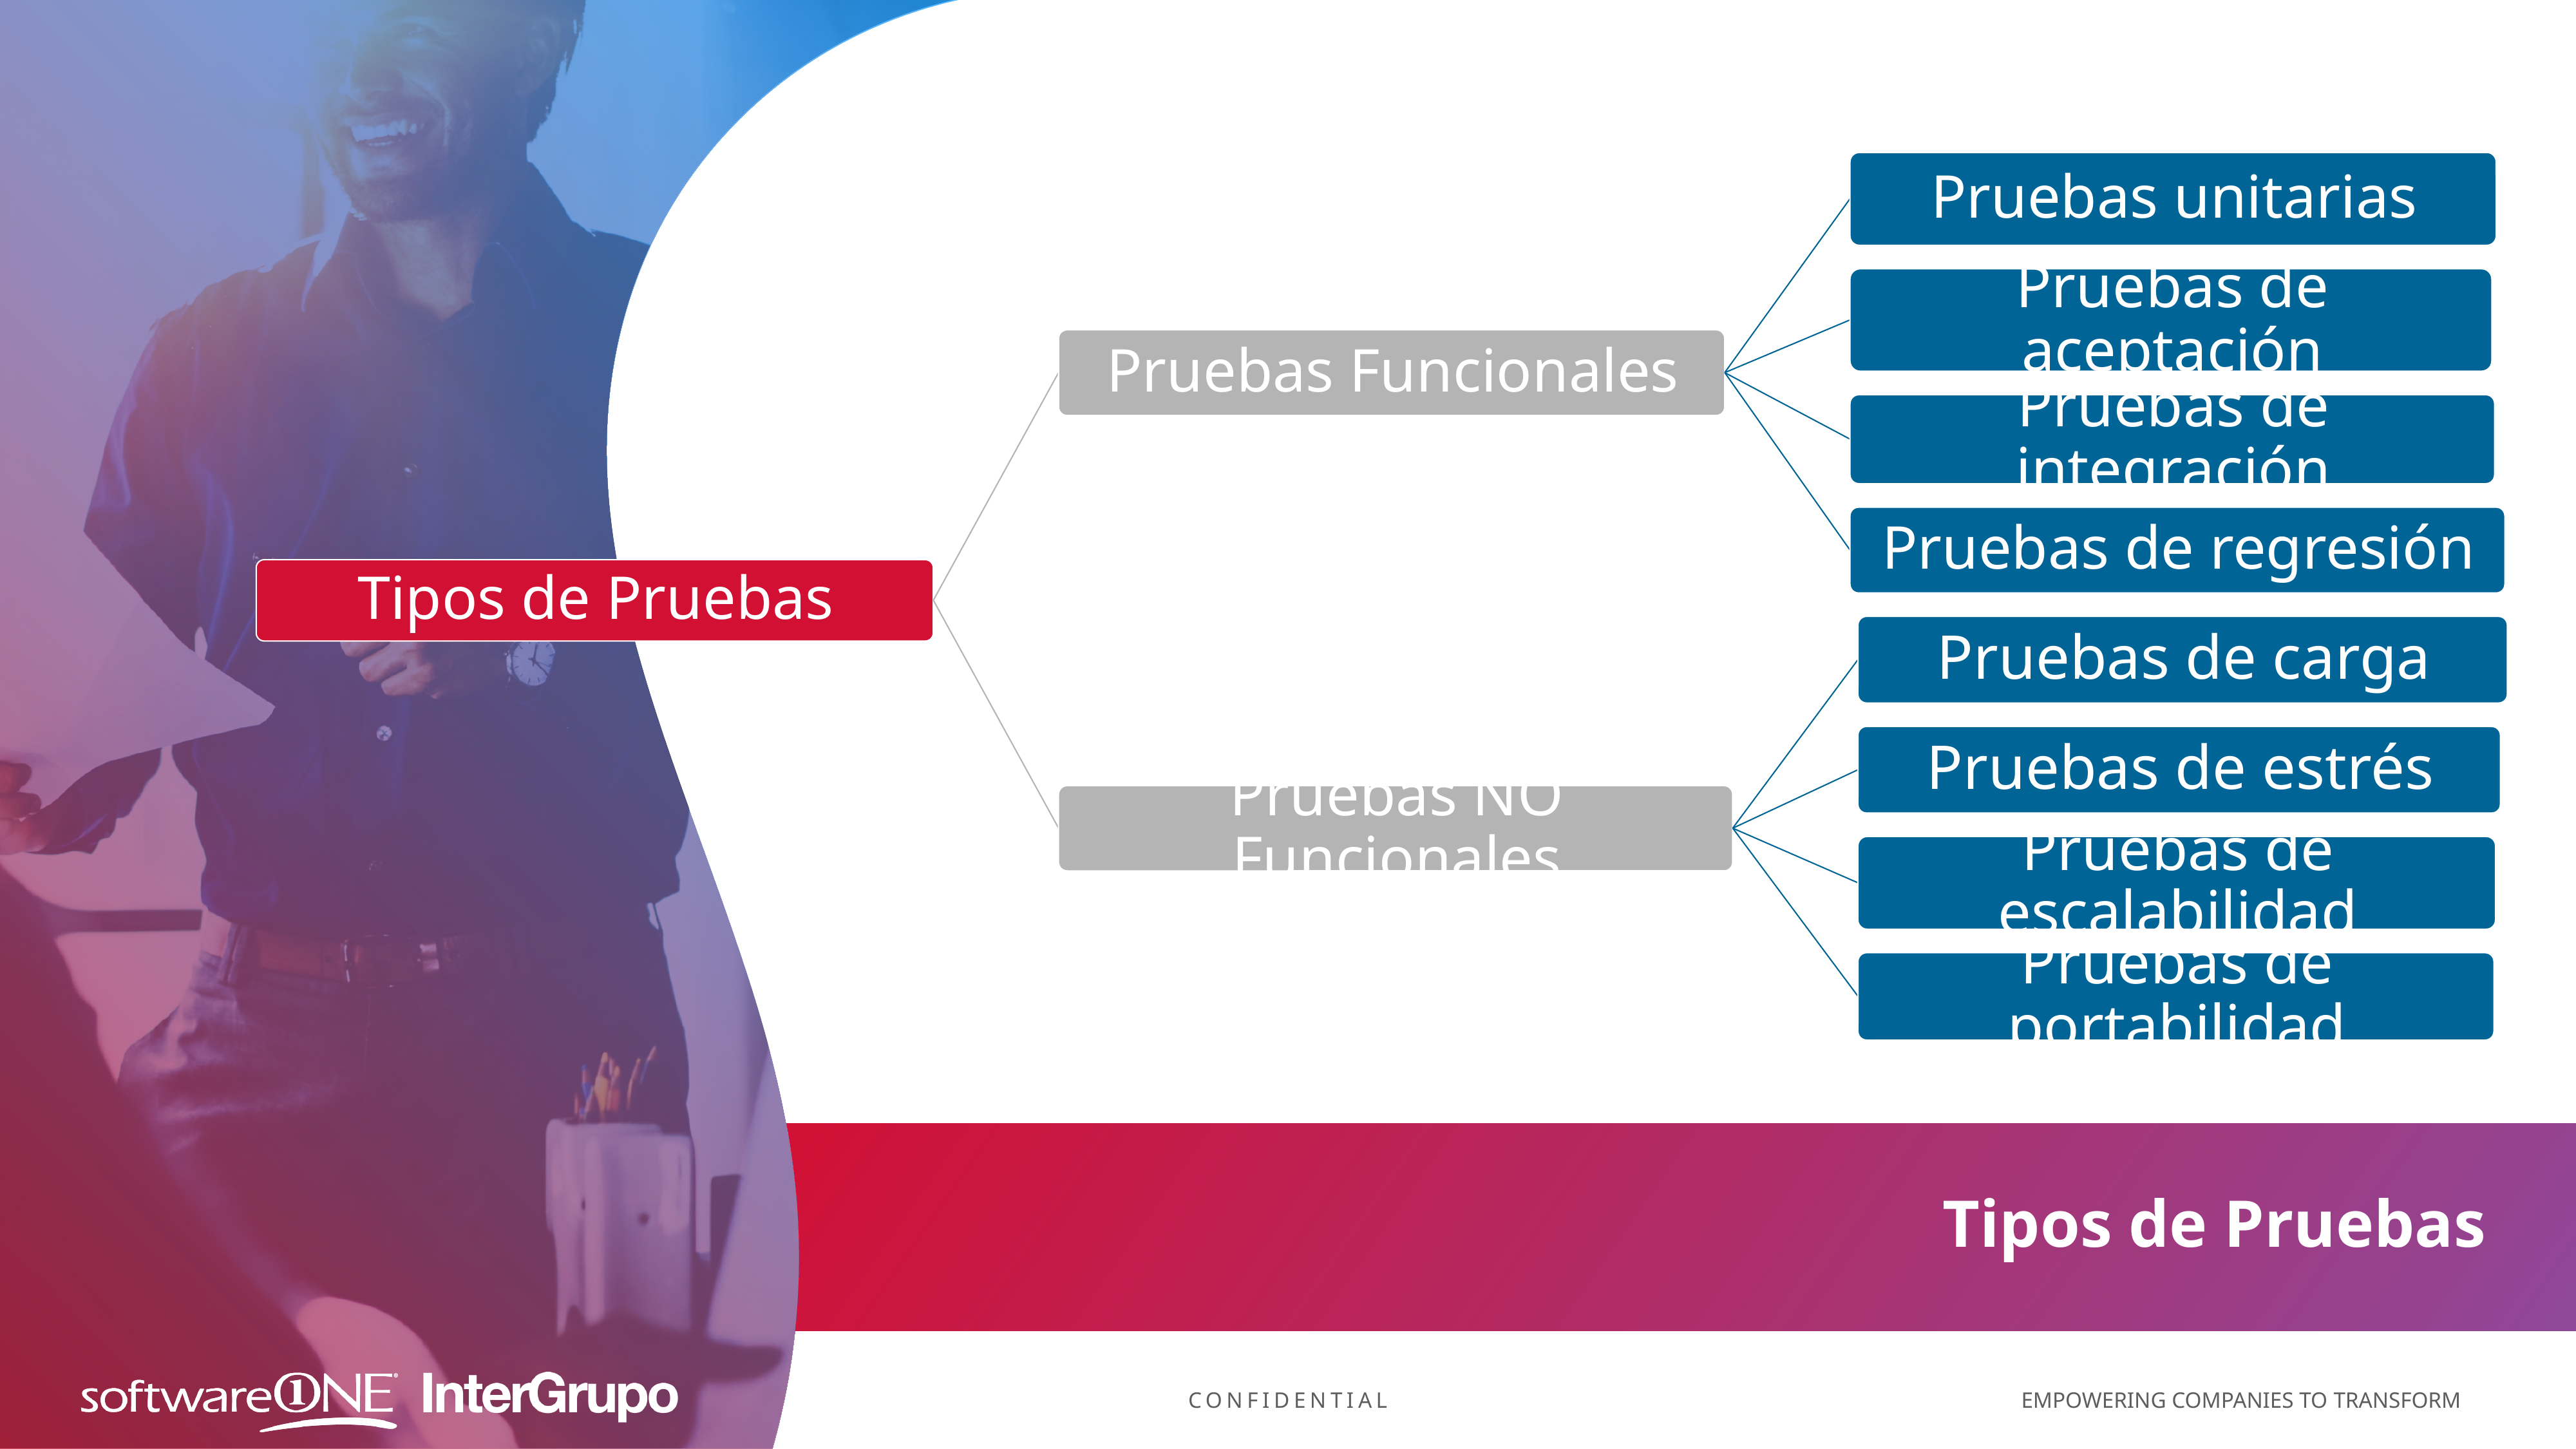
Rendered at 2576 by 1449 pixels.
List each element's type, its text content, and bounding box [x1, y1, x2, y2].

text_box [255, 23, 2508, 1169]
picture [80, 1372, 678, 1432]
text_box Tipos de Pruebas [1942, 1182, 2486, 1260]
